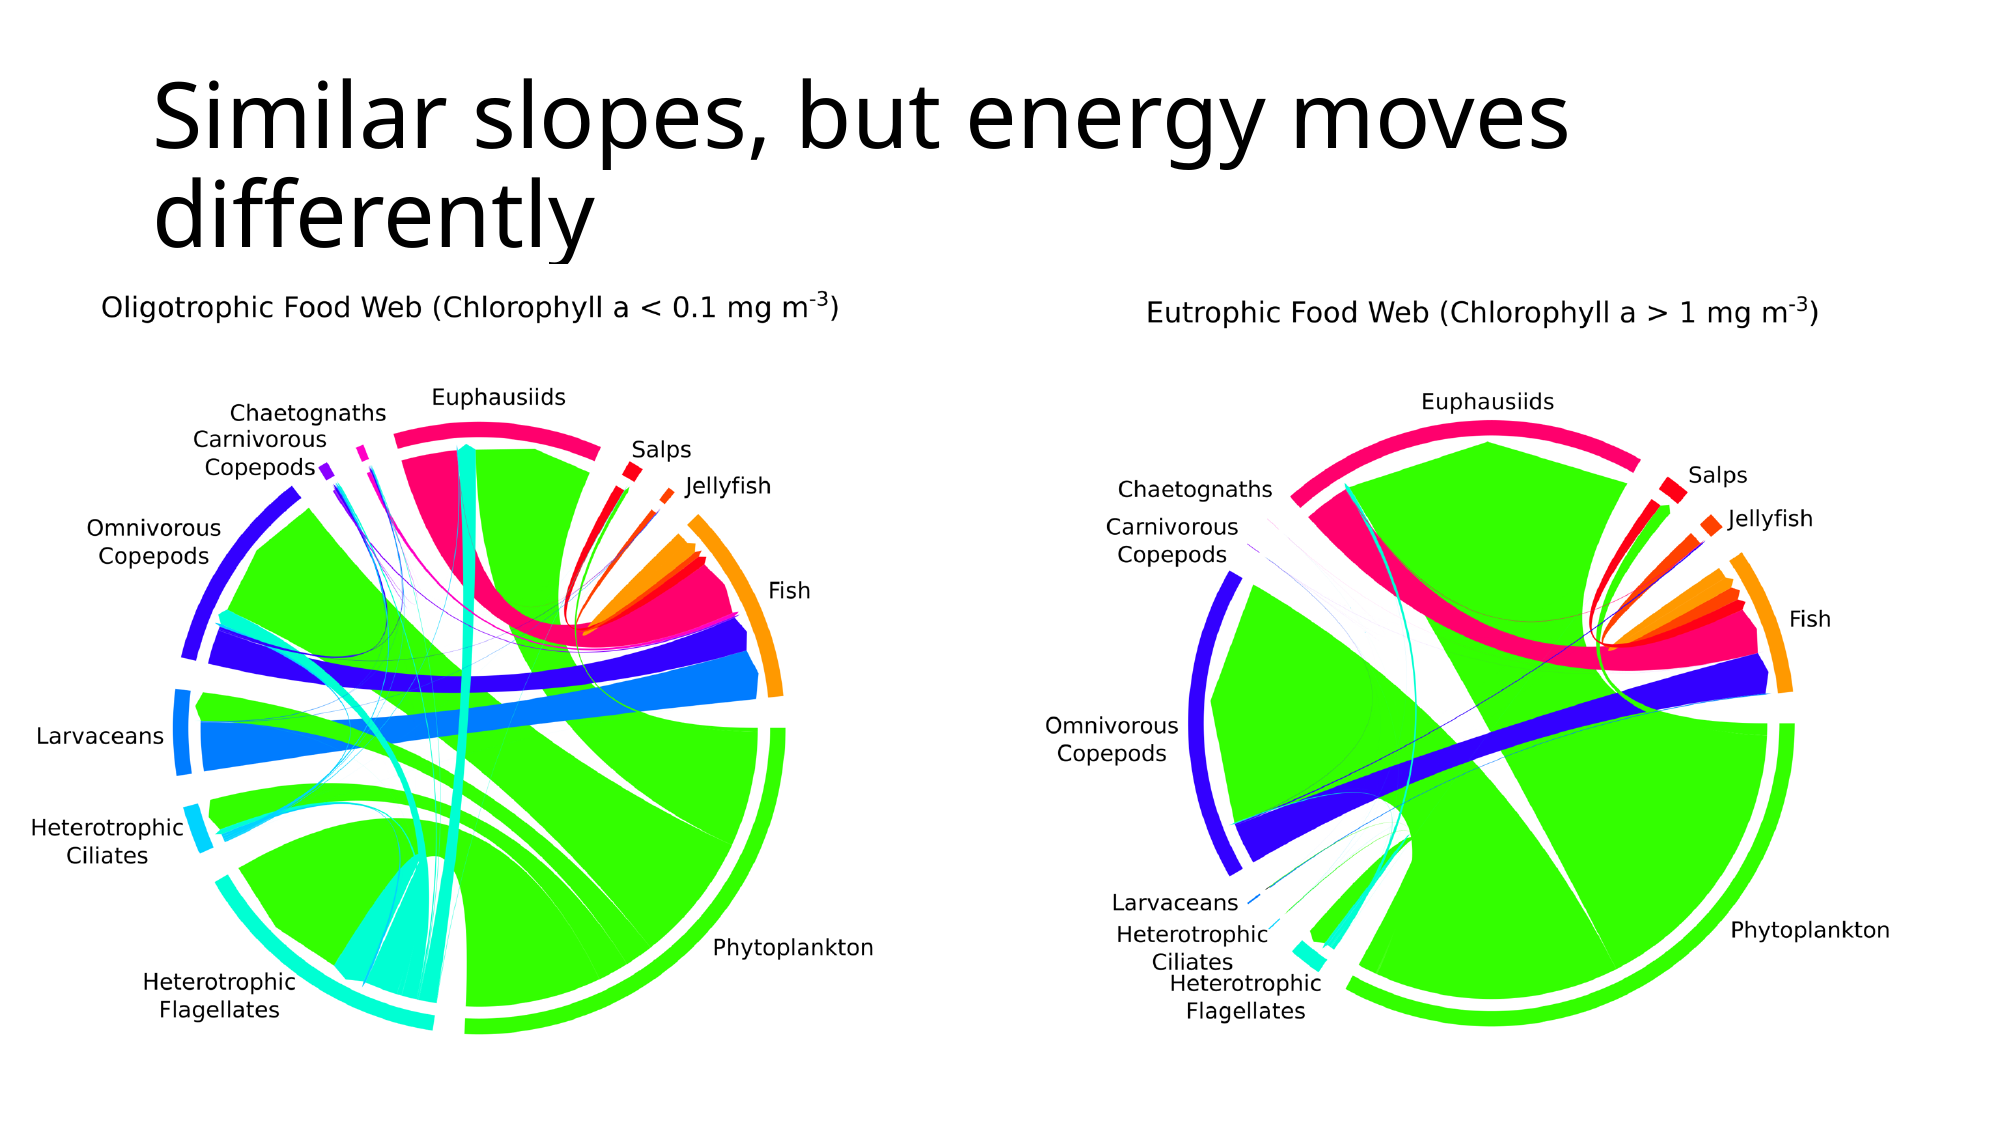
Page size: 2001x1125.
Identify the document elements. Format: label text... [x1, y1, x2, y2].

picture [0, 264, 1953, 1091]
title Similar slopes, but energy moves differently [137, 59, 1863, 264]
